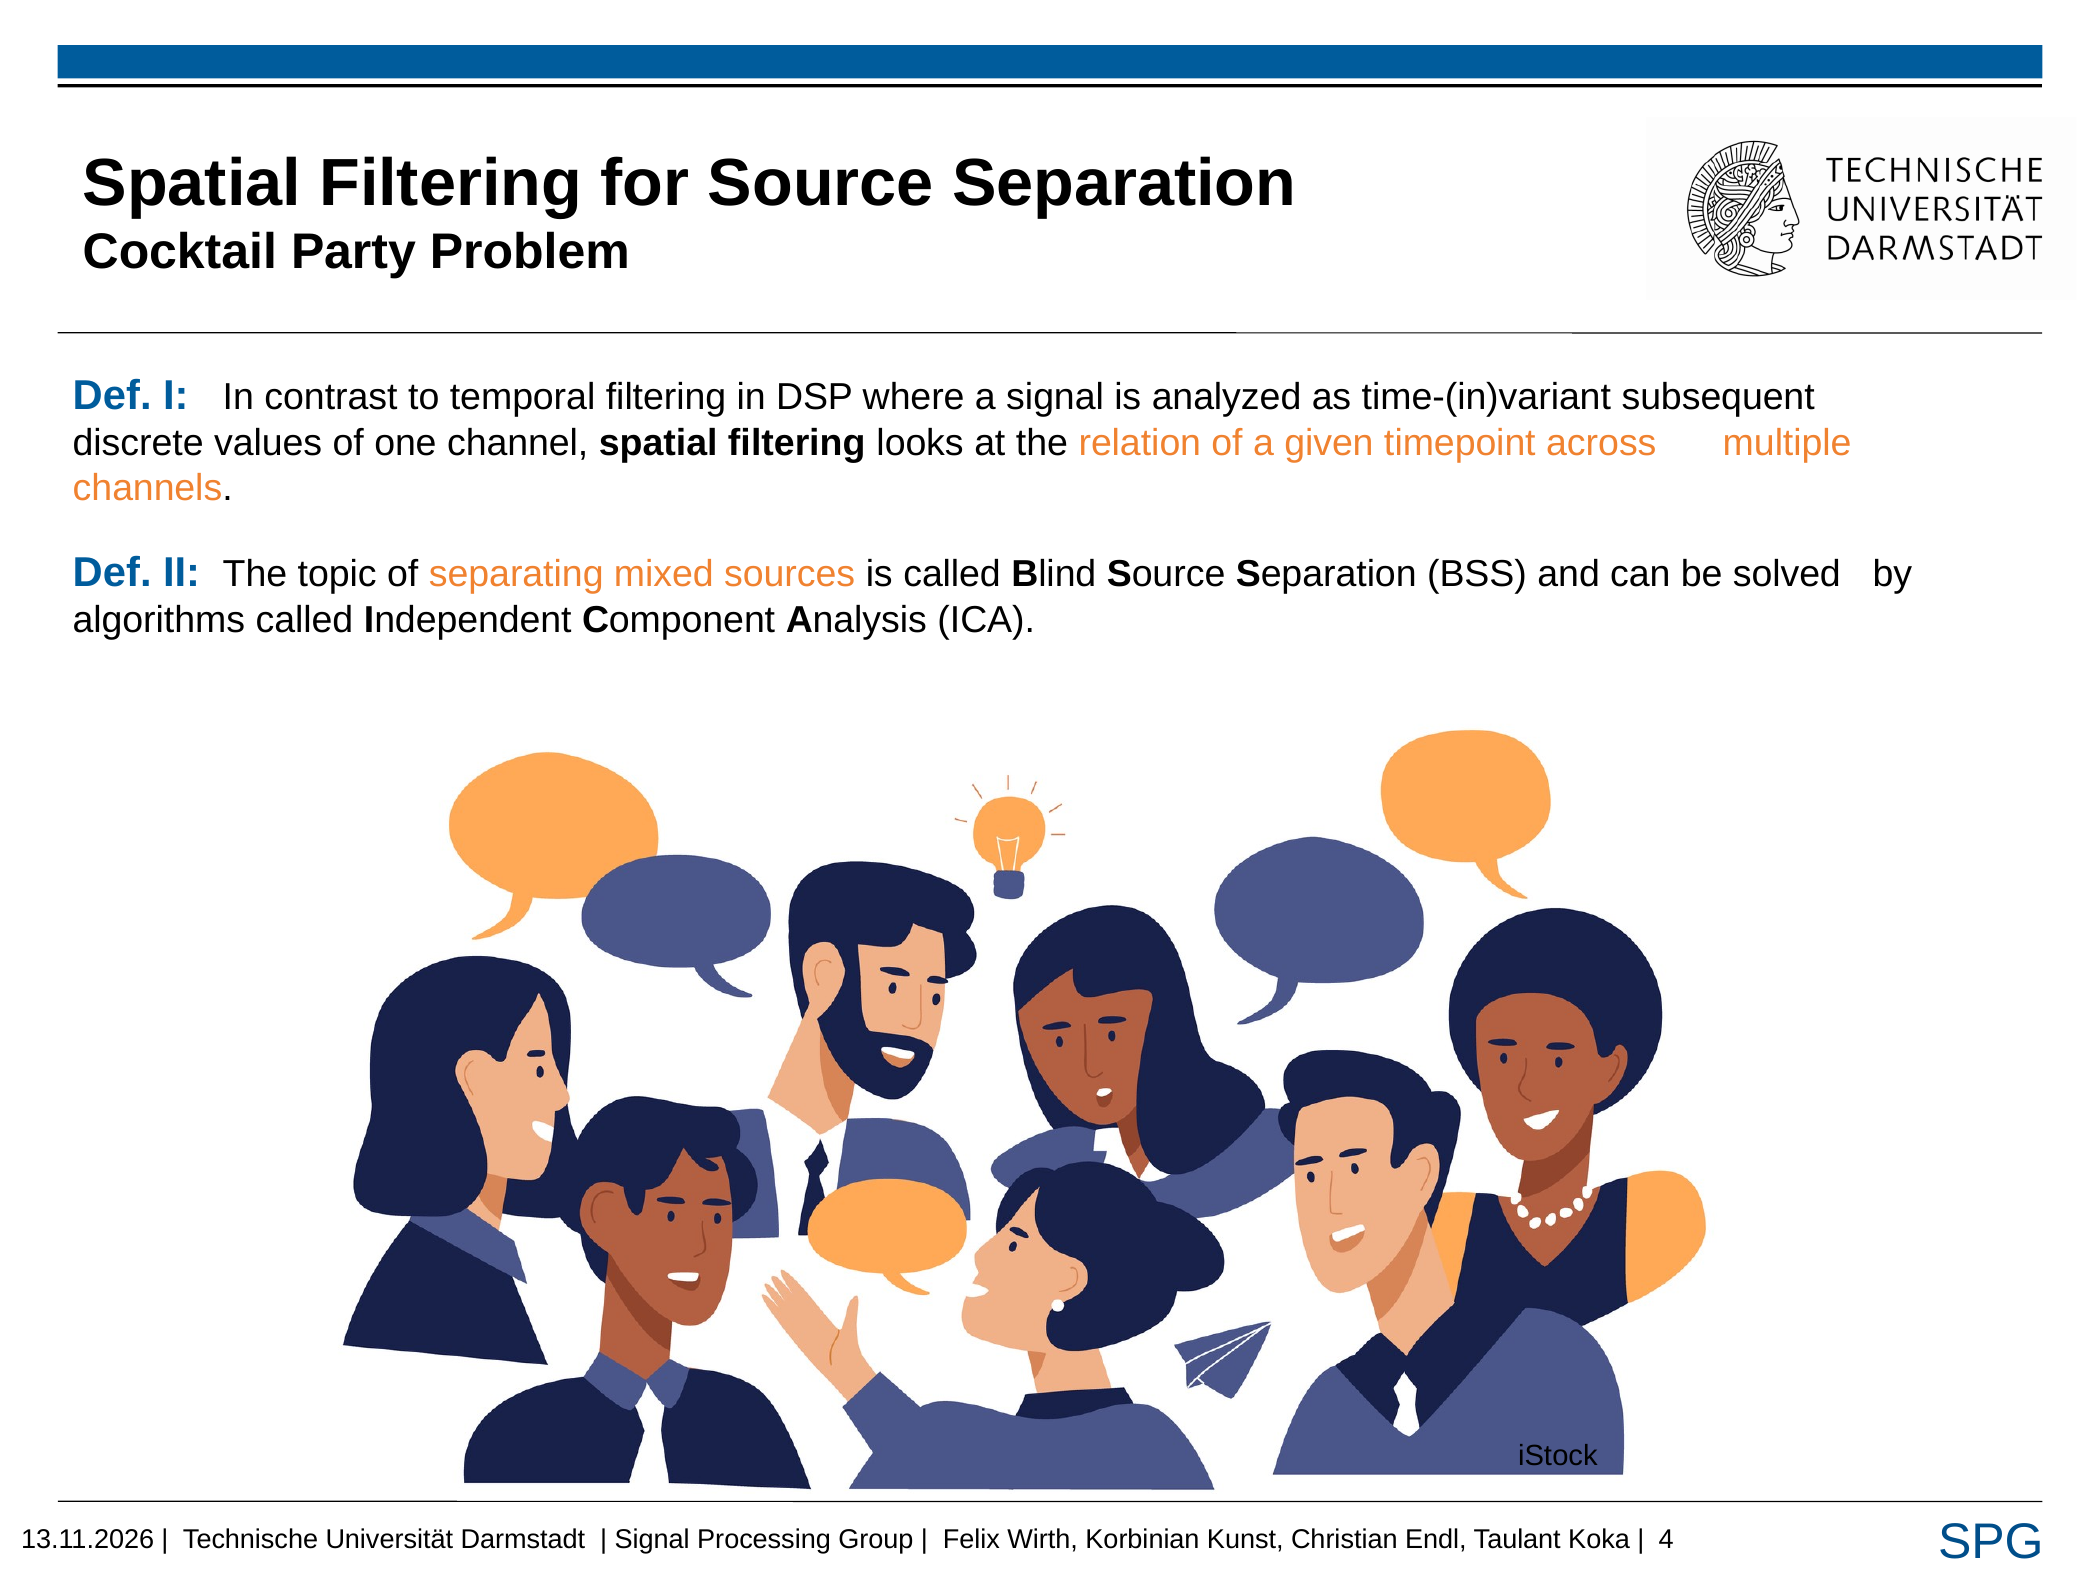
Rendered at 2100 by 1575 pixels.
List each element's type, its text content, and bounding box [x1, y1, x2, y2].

picture [1662, 117, 2077, 300]
text_box Def. II: The topic of separating mixed sources is called Blind Source Separation (BSS) and can be solved by algorithms called Independent Component Analysis (ICA). [57, 537, 1952, 648]
title Spatial Filtering for Source Separation Cocktail Party Problem [82, 112, 1662, 306]
picture [148, 572, 1899, 1495]
text_box Def. I: In contrast to temporal filtering in DSP where a signal is analyzed as time-(in)variant subsequent discrete values of one channel, spatial filtering looks at the relation of a given timepoint across multiple channels. [57, 360, 2007, 516]
